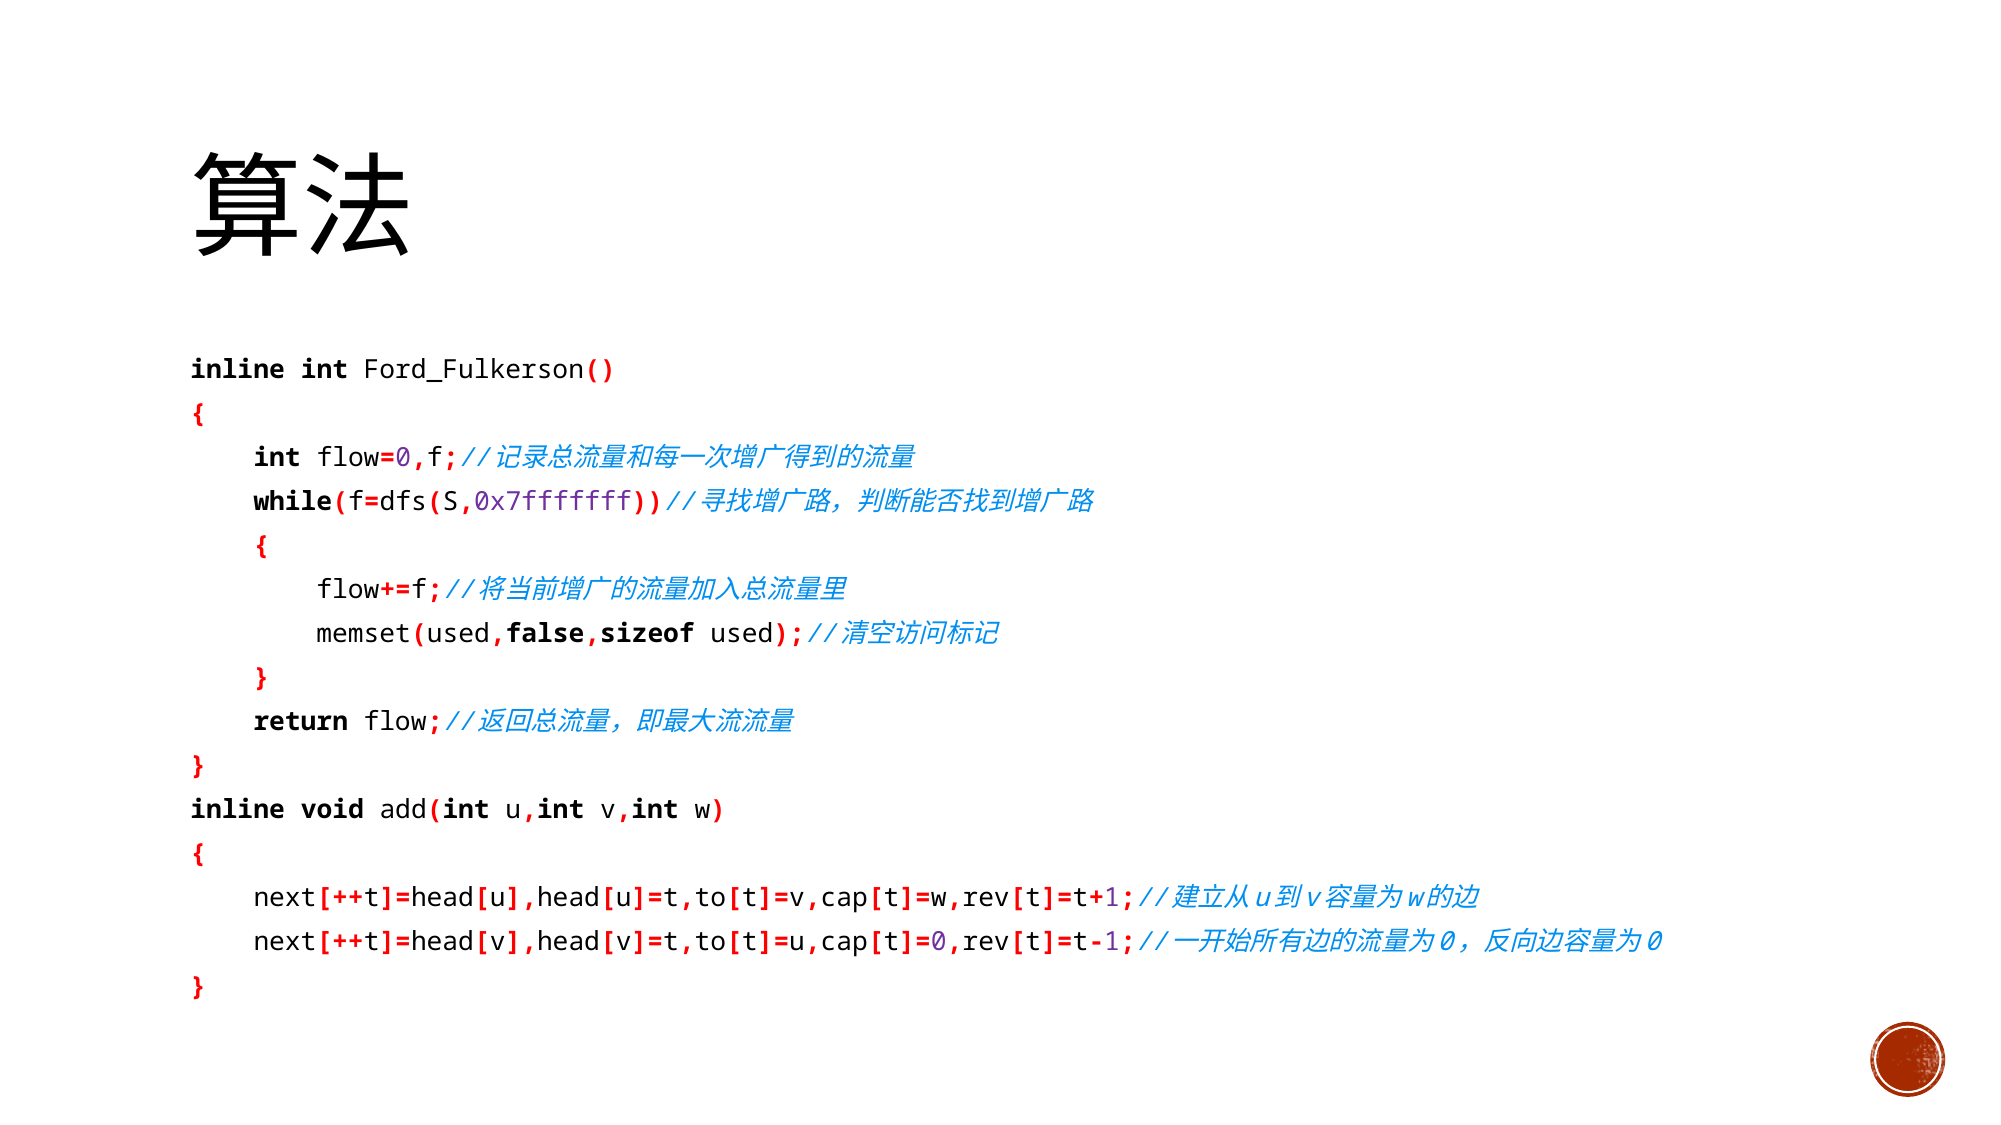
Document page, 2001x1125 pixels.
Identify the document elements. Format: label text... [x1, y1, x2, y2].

list inline int Ford_Fulkerson() { int flow=0,f;//记录总流量和每一次增广得到的流量 while(f=dfs(S,0x7fffffff))//寻找增广路，判断能否找到增广路 { flow+=f;//将当前增广的流量加入总流量里 memset(used,false,sizeof used);//清空访问标记 } return flow;//返回总流量，即最大流流量 } inline void add(int u,int v,int w) { next[++t]=head[u],head[u]=t,to[t]=v,cap[t]=w,rev[t]=t+1;//建立从u到v容量为w的边 next[++t]=head[v],head[v]=t,to[t]=u,cap[t]=0,rev[t]=t-1;//一开始所有边的流量为0，反向边容量为0 } [175, 348, 1826, 1013]
text_box [1868, 1018, 1947, 1097]
